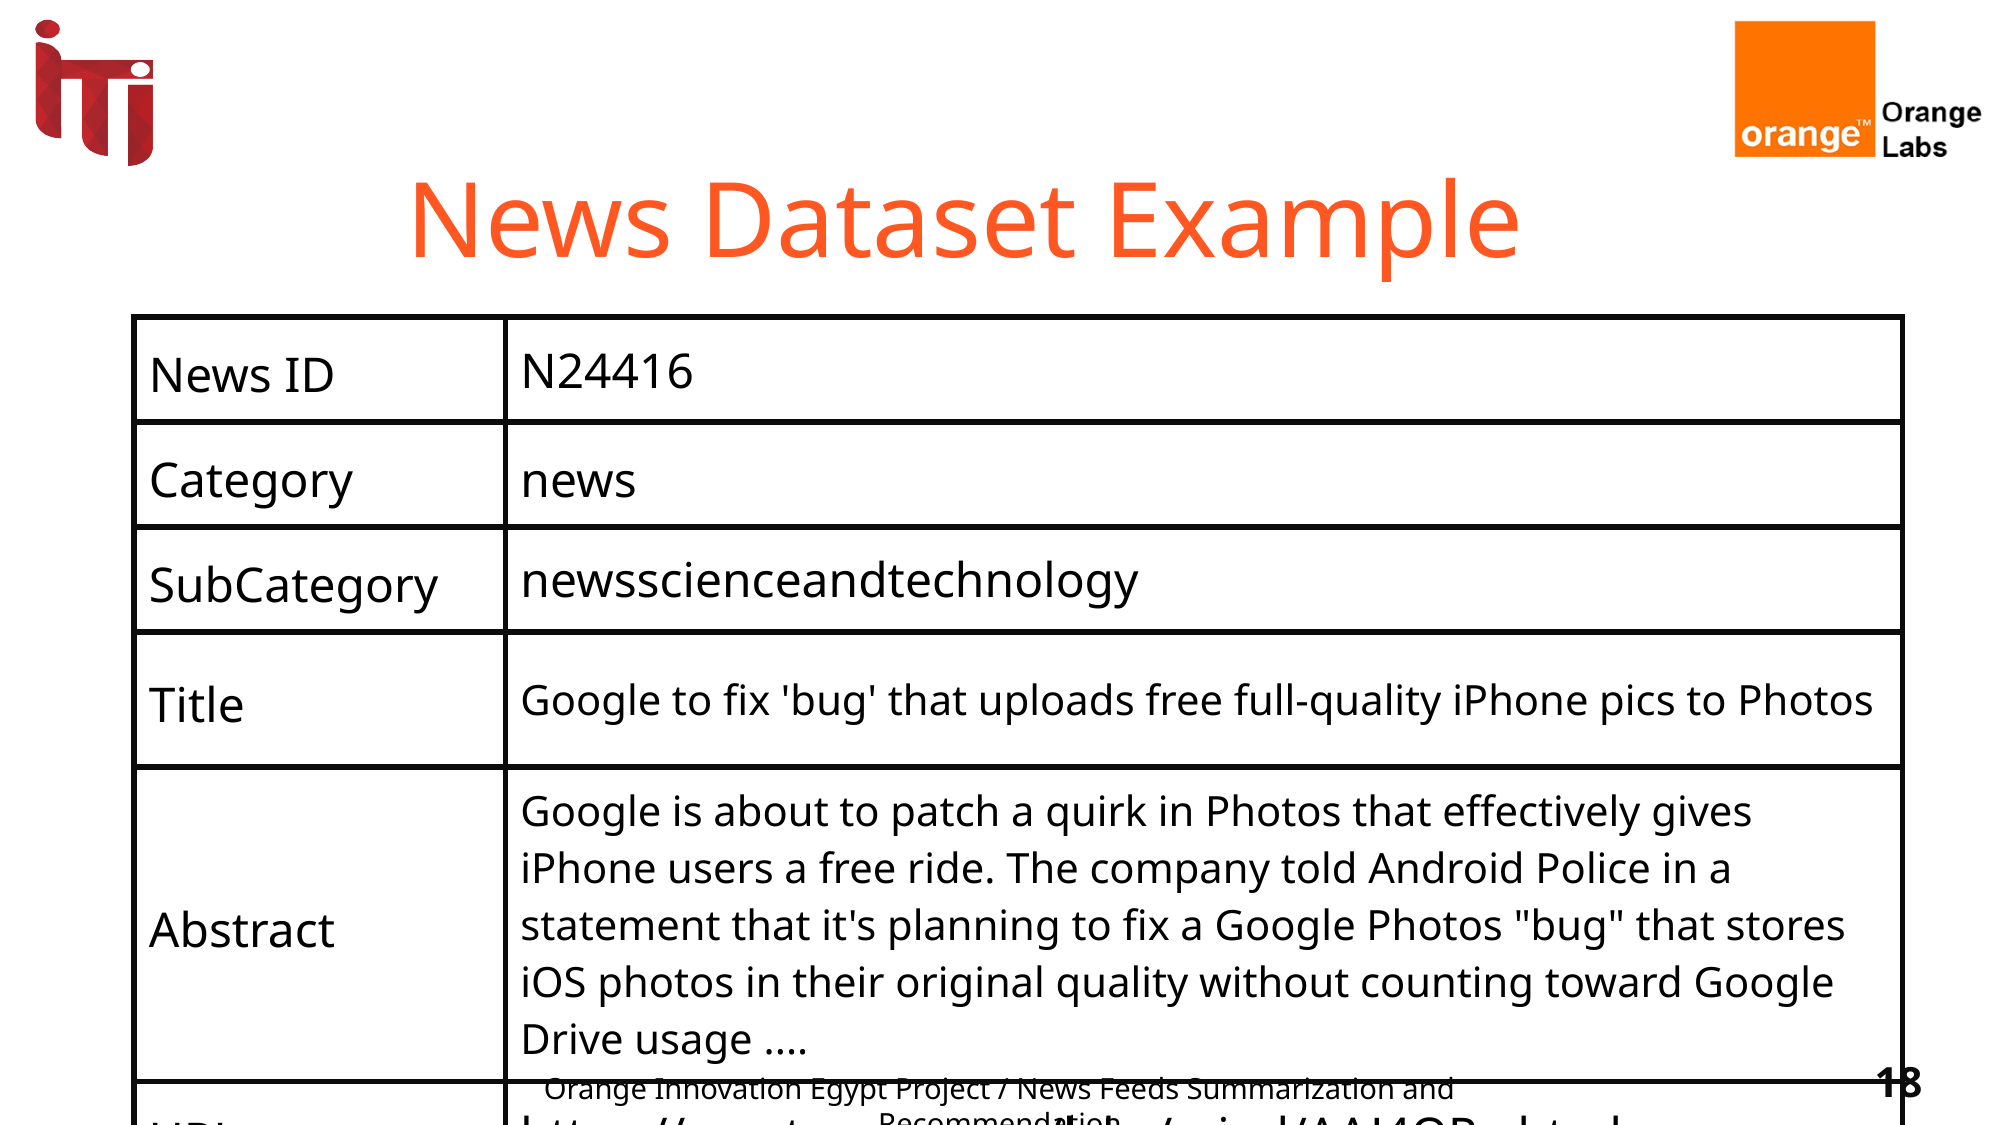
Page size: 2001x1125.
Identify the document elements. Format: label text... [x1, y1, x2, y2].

table_cell Google is about to patch a quirk in Photos that effectively gives iPhone users a free ride. The company told Android Police in a statement that it's planning to fix a Google Photos "bug" that stores iOS photos in their original quality without counting toward Google Drive usage .... [508, 770, 1900, 1079]
table_cell Google to fix 'bug' that uploads free full-quality iPhone pics to Photos [508, 635, 1900, 764]
table_cell Category [137, 425, 503, 524]
table_cell newsscienceandtechnology [508, 530, 1900, 629]
picture [24, 0, 169, 166]
slide_number ‹#› [1905, 1061, 1938, 1107]
table_header N24416 [508, 320, 1900, 419]
picture [1712, 12, 2000, 166]
table_cell news [508, 425, 1900, 524]
table_cell Abstract [137, 770, 503, 1079]
table_cell URL [137, 1084, 503, 1125]
title News Dataset Example [168, 83, 1763, 314]
table_cell https://assets.msn.com/labs/mind/AAJ4ORa.html [508, 1084, 1900, 1125]
table_header News ID [137, 320, 503, 419]
text_box [1457, 273, 2000, 347]
table_cell Title [137, 635, 503, 764]
table_cell SubCategory [137, 530, 503, 629]
